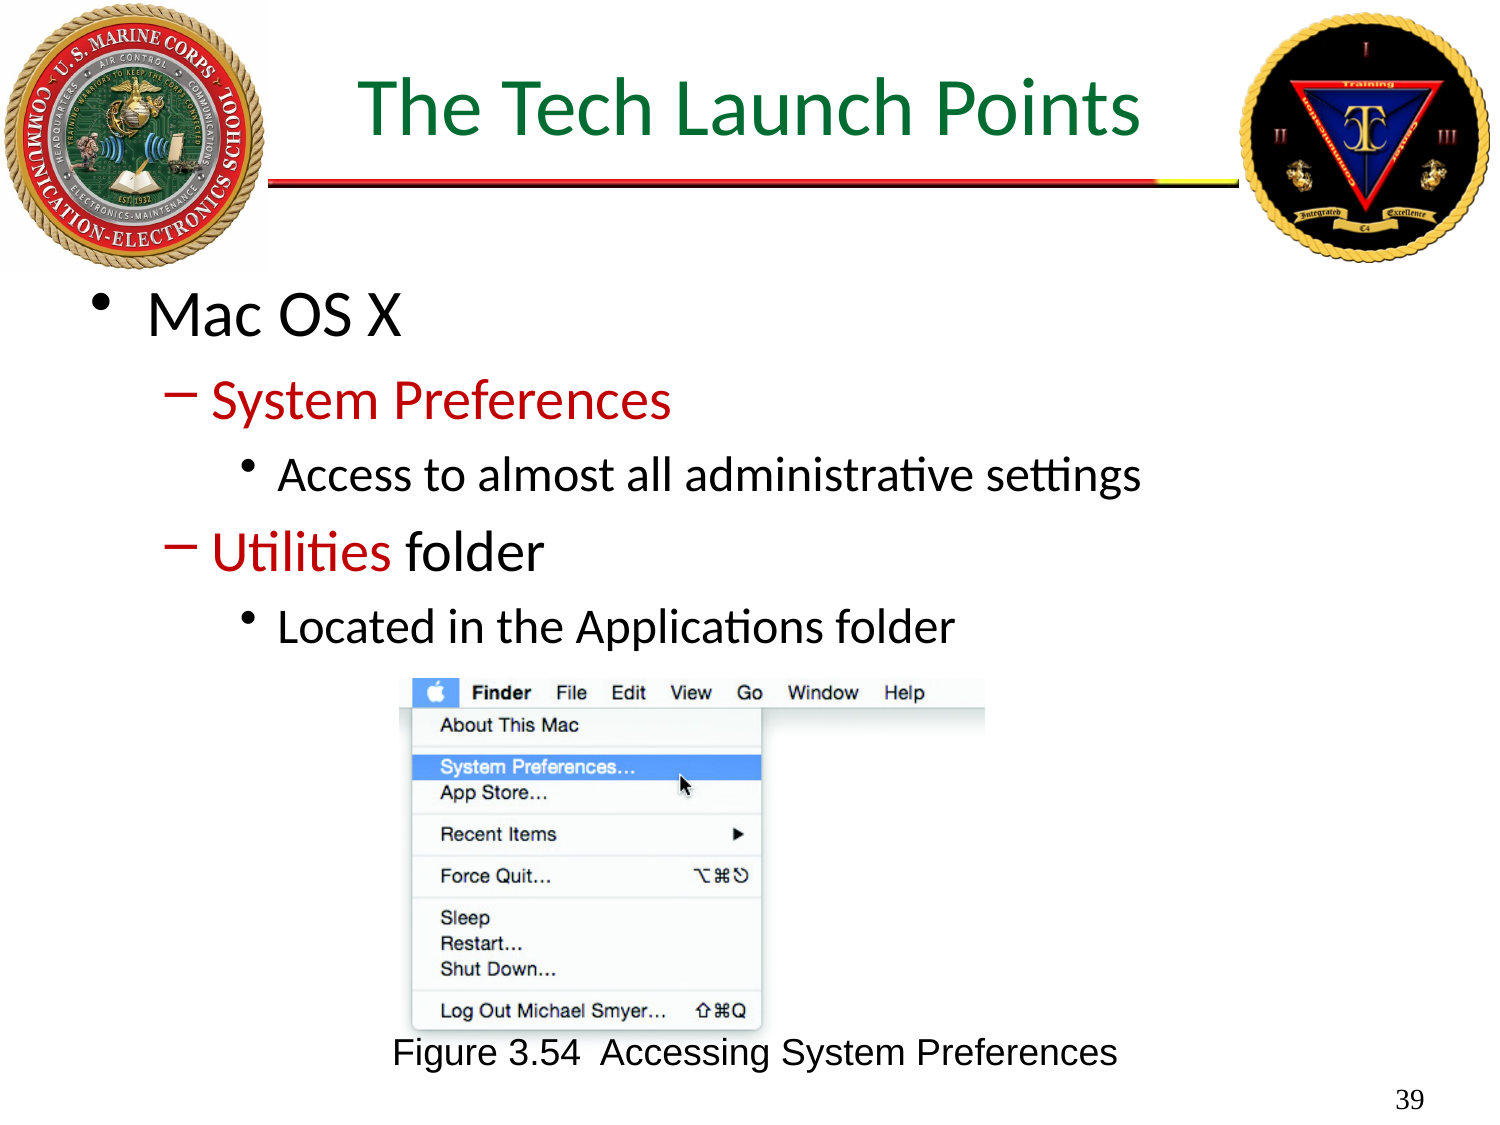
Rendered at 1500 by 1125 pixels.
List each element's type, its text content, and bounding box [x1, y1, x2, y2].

title The Tech Launch Points [75, 45, 1425, 233]
text_box Figure 3.54 Accessing System Preferences [230, 1024, 1281, 1082]
picture [399, 678, 985, 1054]
picture [1239, 12, 1490, 263]
picture [0, 0, 268, 274]
list Mac OS X System Preferences Access to almost all administrative settings Utilities folder Located in the Applications folder [75, 262, 1425, 1005]
